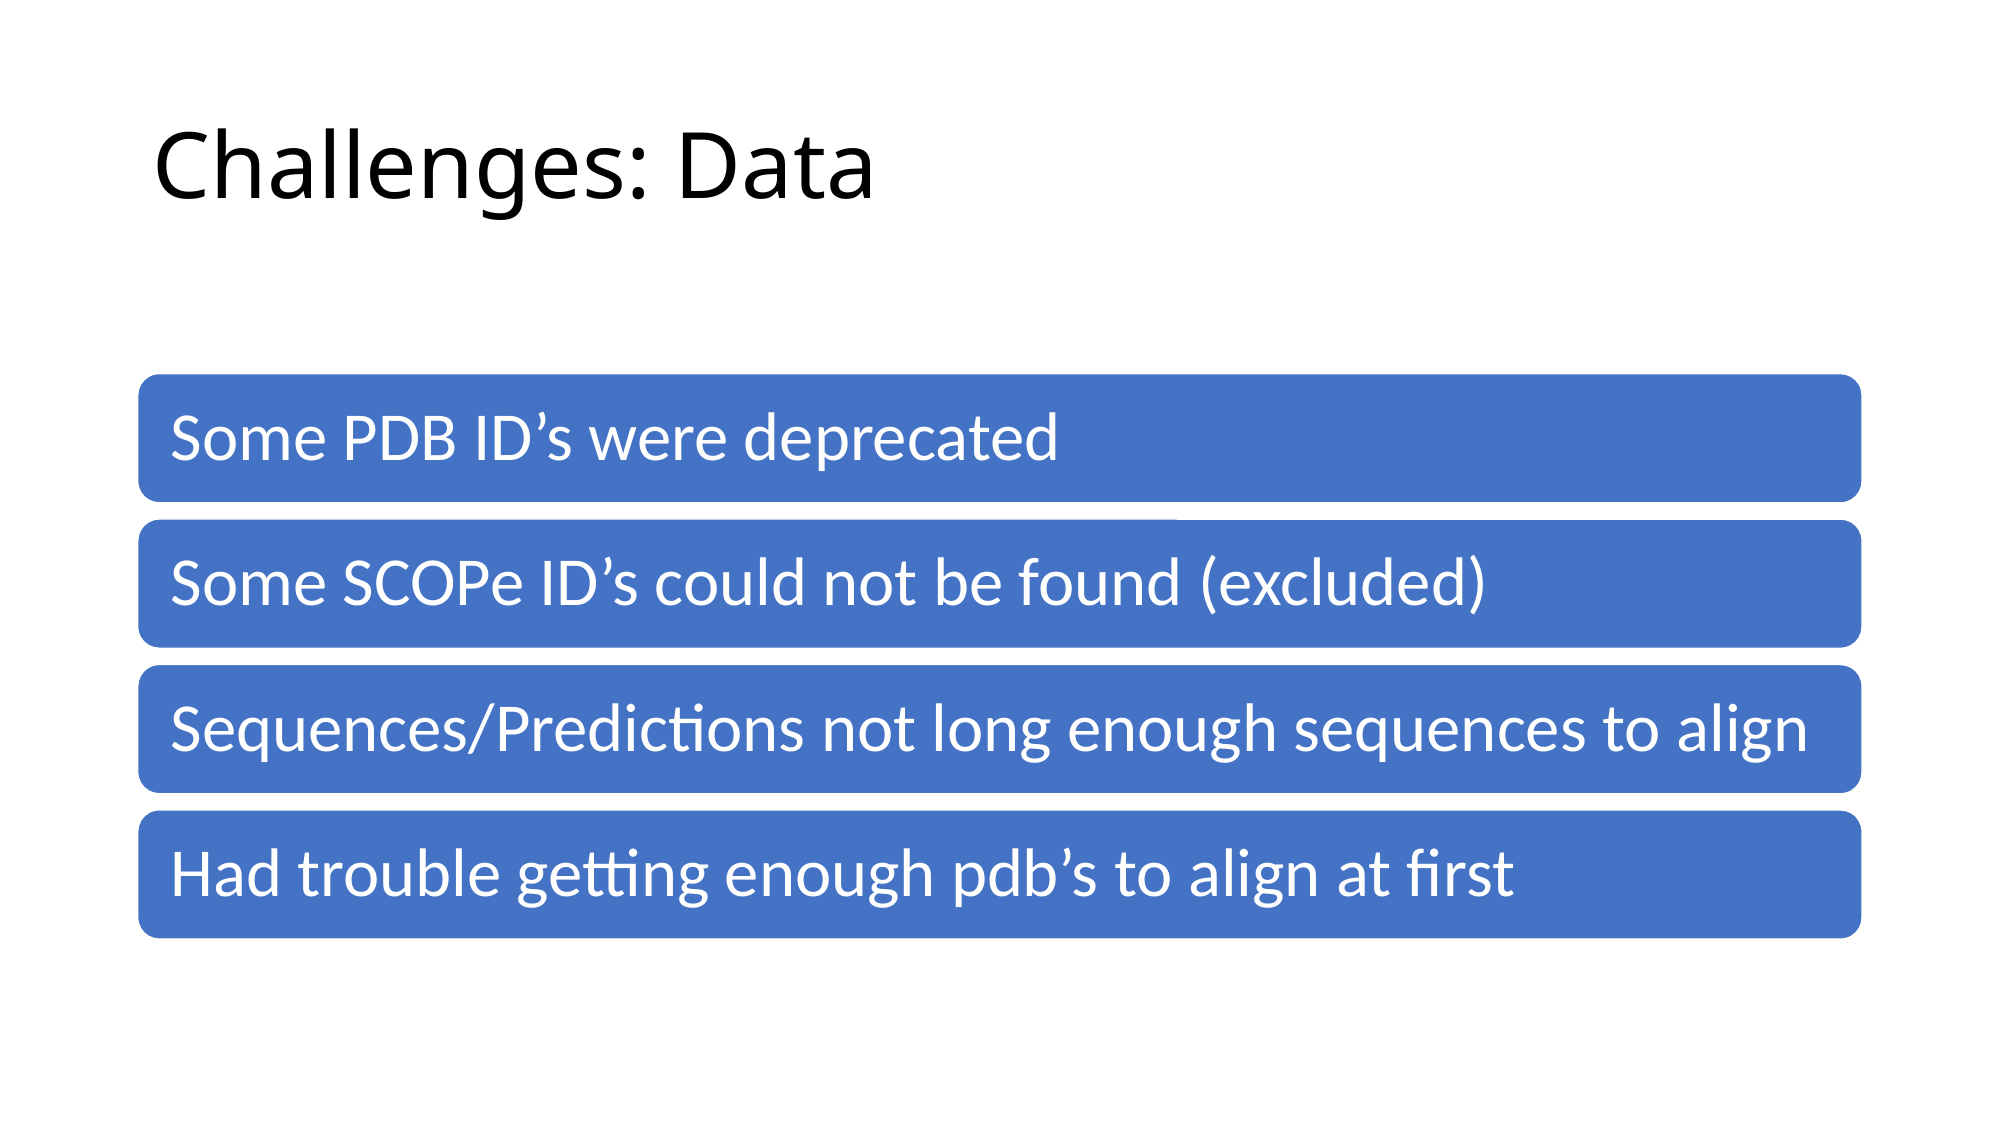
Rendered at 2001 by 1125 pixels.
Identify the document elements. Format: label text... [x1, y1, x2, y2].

title Challenges: Data [137, 59, 1863, 278]
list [137, 299, 1863, 1014]
